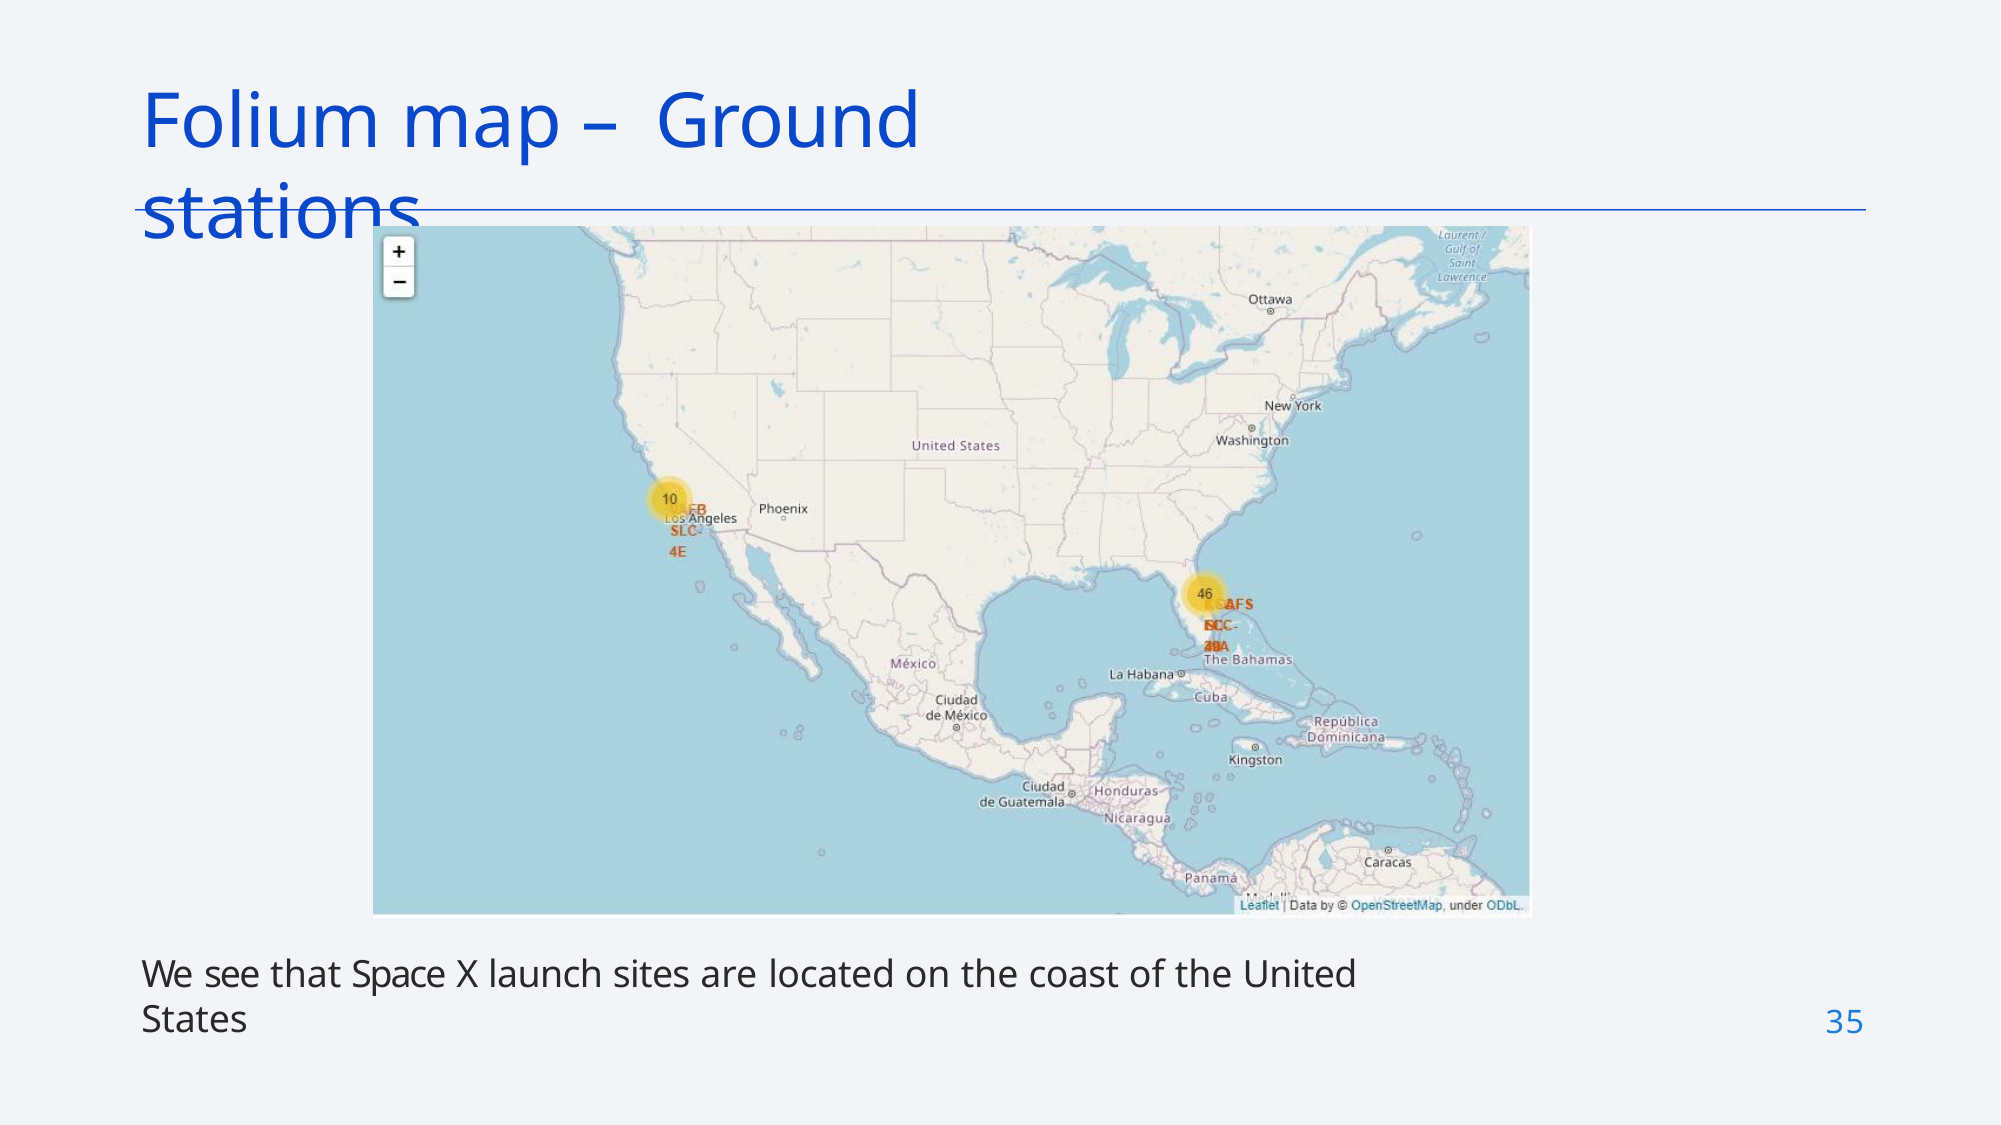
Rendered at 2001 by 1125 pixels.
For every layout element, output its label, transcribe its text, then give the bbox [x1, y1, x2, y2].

text_box 35 [1823, 999, 1869, 1041]
picture [0, 0, 2000, 1125]
title Folium map – Ground stations [139, 68, 1136, 260]
text_box We see that Space X launch sites are located on the coast of the United States [139, 948, 1398, 1041]
